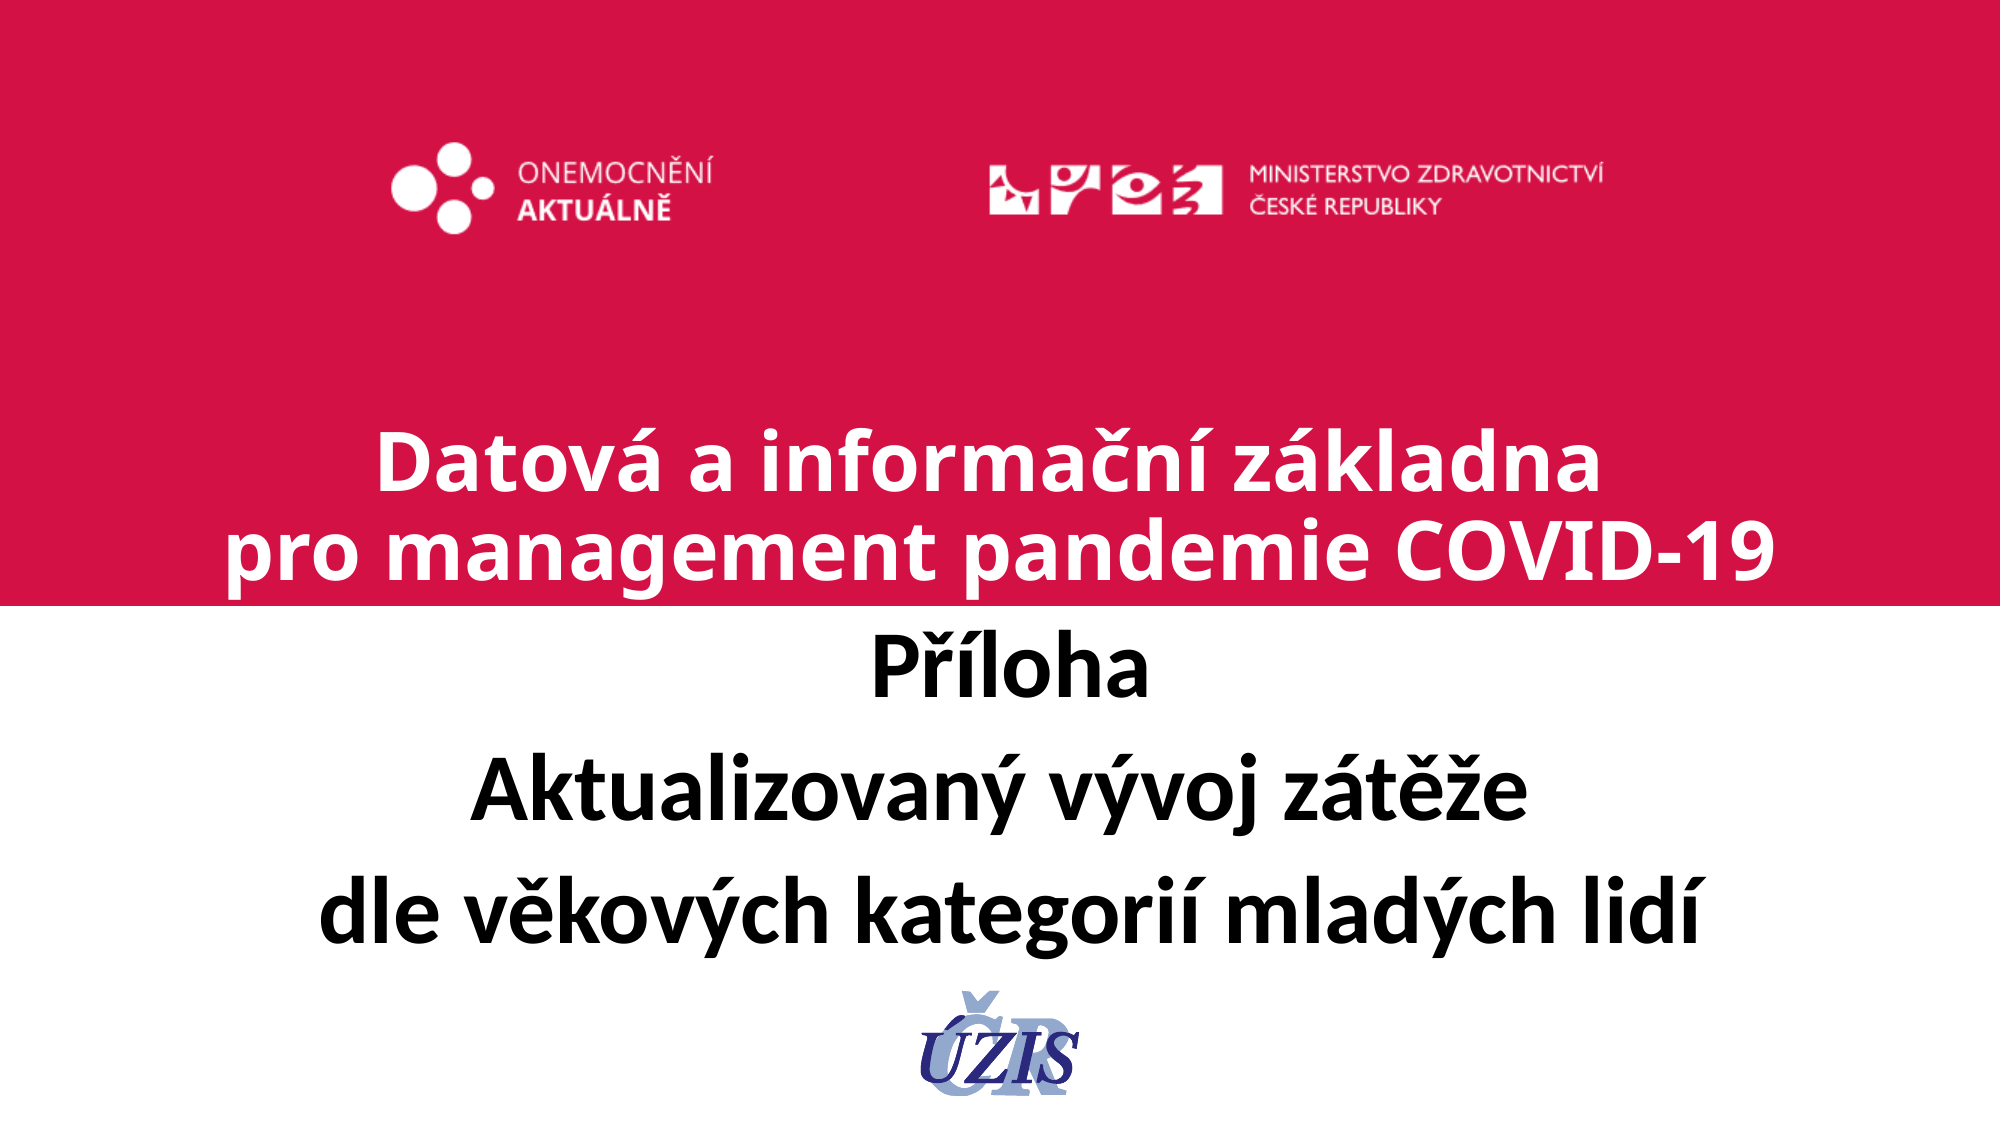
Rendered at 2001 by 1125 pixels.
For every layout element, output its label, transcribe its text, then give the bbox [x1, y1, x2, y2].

title Datová a informační základna pro management pandemie COVID-19 [0, 410, 2000, 606]
subtitle Příloha Aktualizovaný vývoj zátěže dle věkových kategorií mladých lidí [48, 605, 1974, 973]
